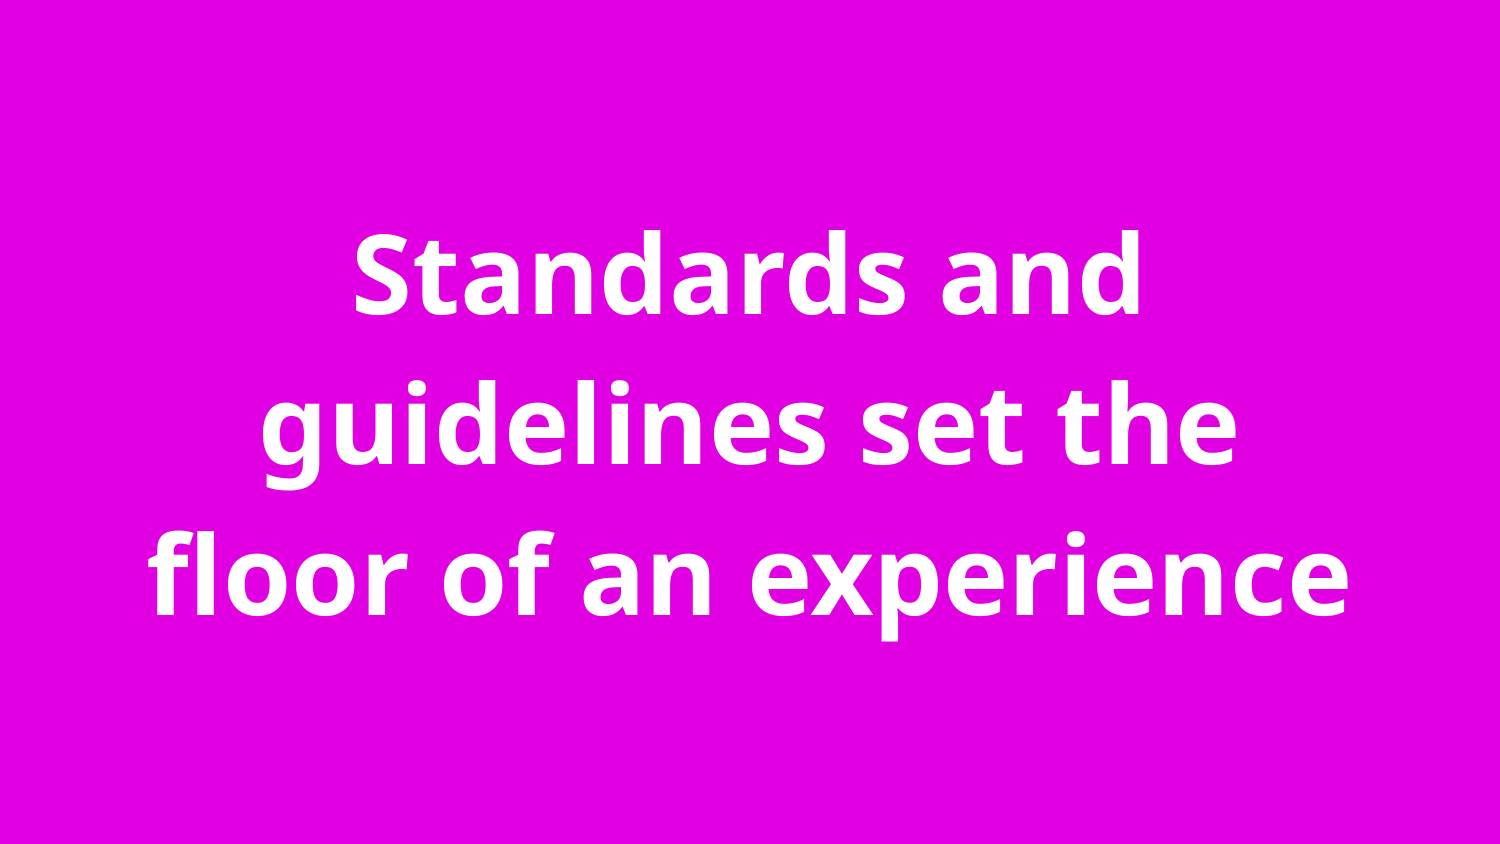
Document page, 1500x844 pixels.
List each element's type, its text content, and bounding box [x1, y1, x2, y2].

text_box Standards and guidelines set the floor of an experience [122, 115, 1377, 729]
